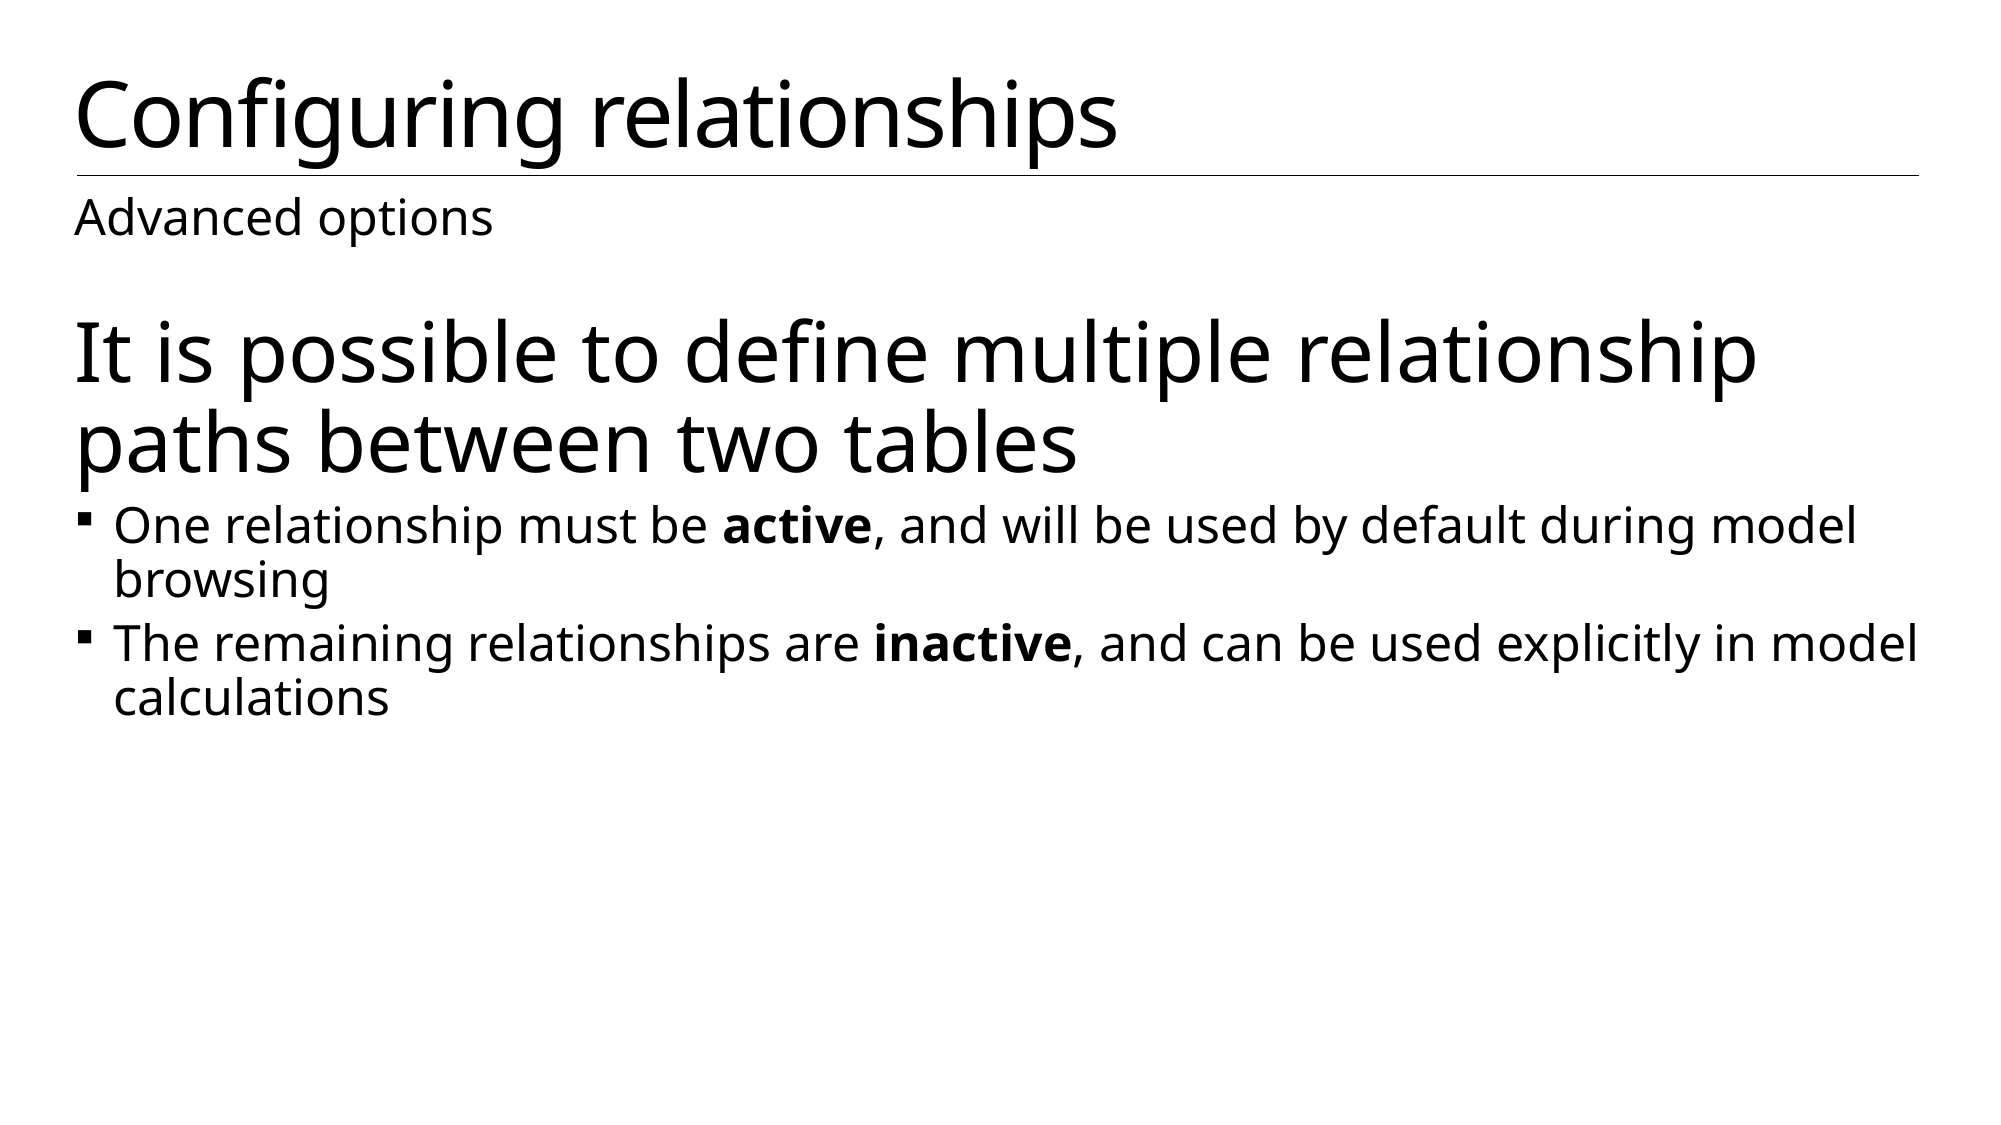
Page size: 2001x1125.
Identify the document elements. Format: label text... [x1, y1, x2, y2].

list Advanced options [44, 191, 1957, 247]
title Configuring relationships [44, 59, 1957, 178]
list It is possible to define multiple relationship paths between two tables One relationship must be active, and will be used by default during model browsing The remaining relationships are inactive, and can be used explicitly in model calculations [44, 287, 1957, 1125]
